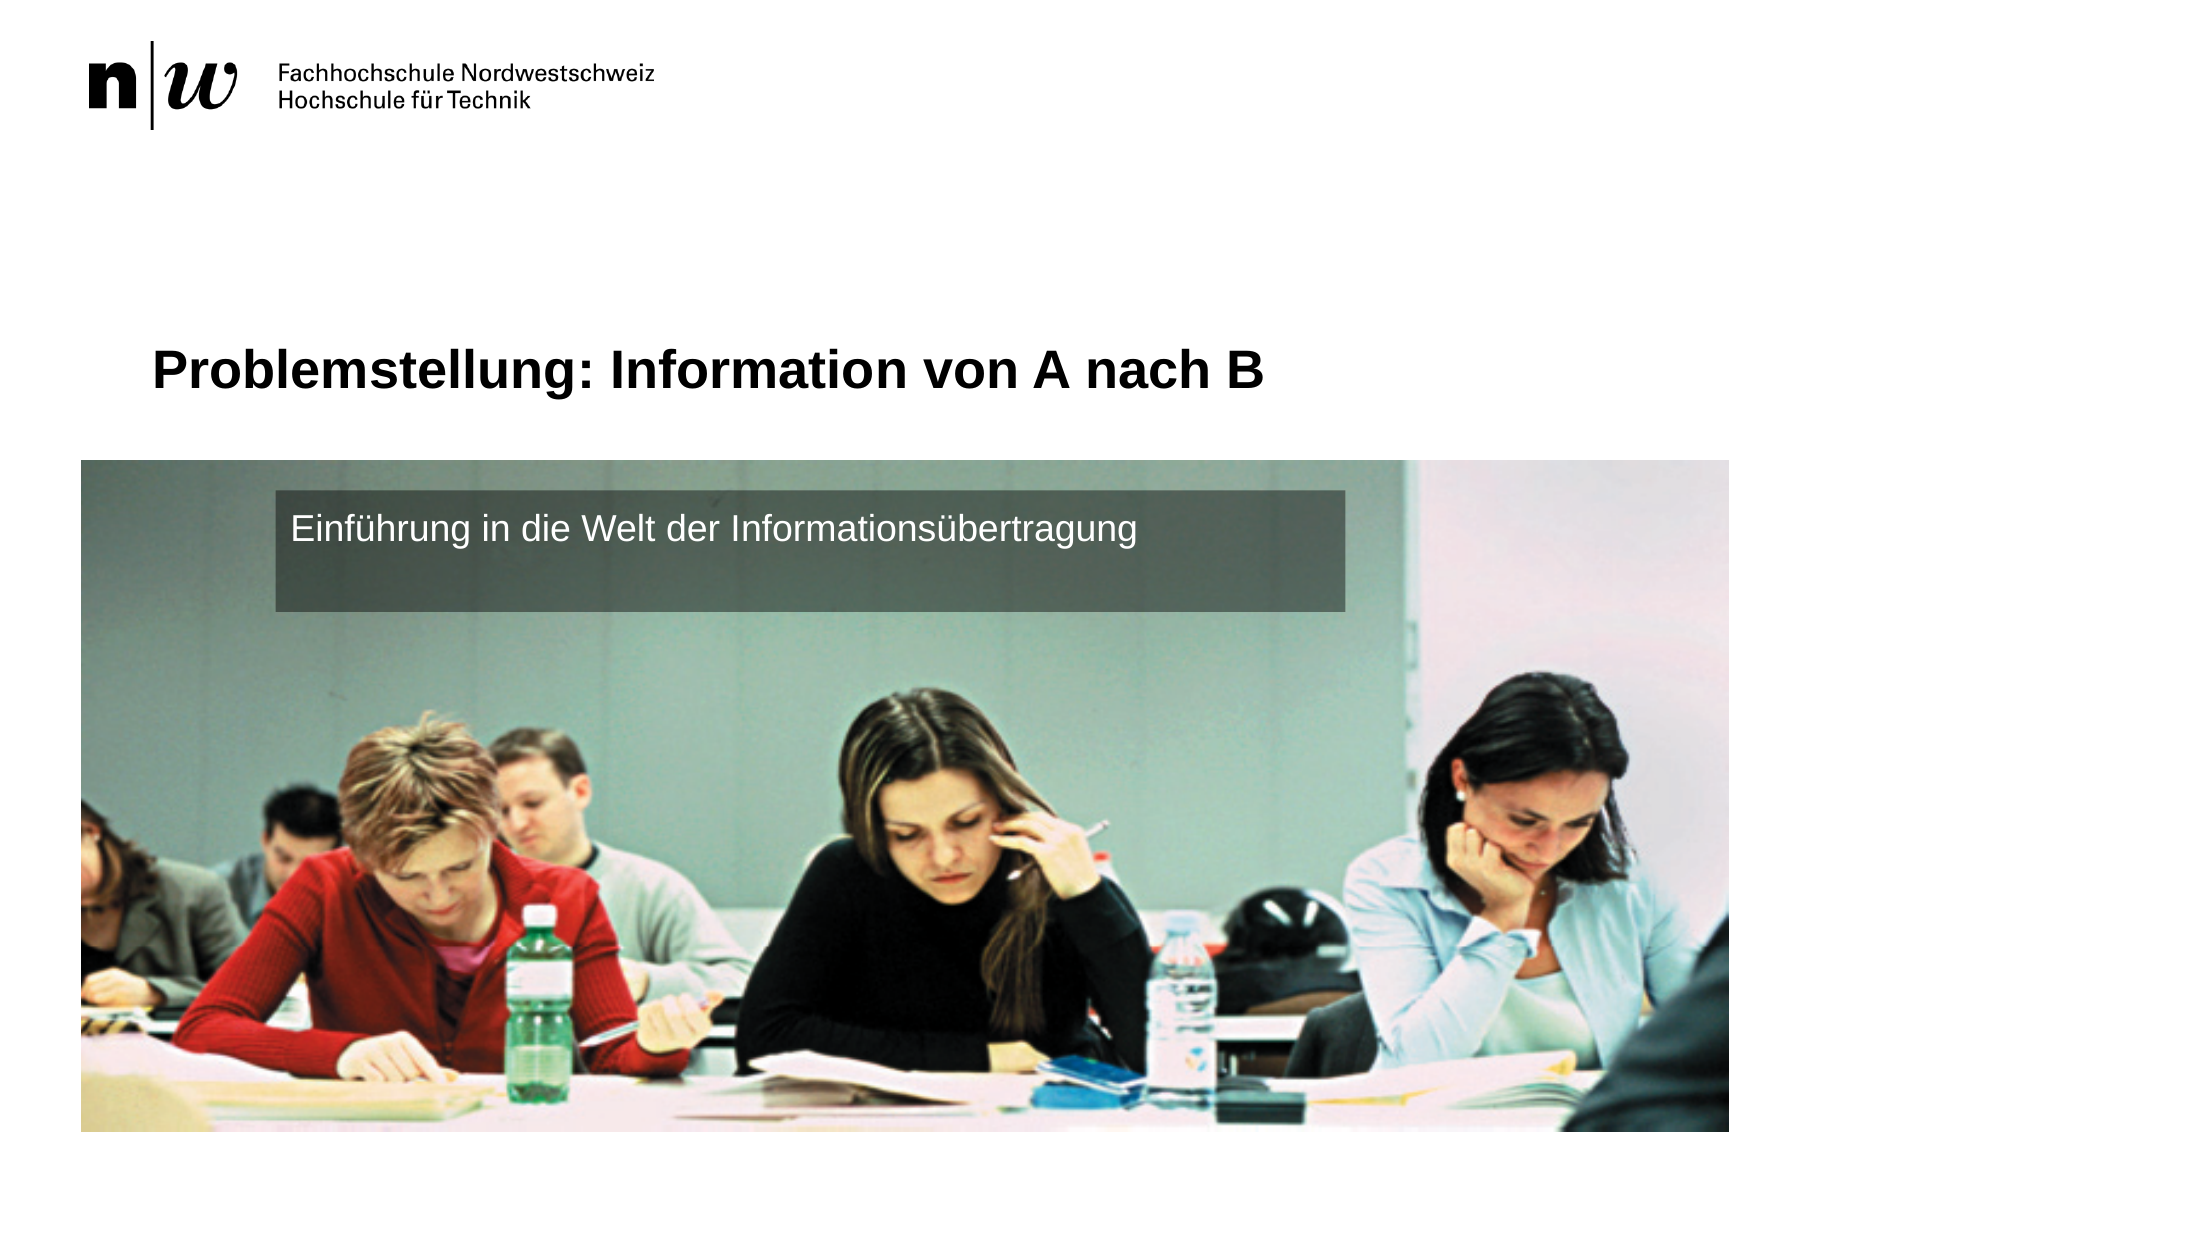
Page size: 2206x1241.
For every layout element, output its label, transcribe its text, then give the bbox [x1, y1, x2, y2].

subtitle Problemstellung: Information von A nach B [152, 324, 2053, 408]
text_box Einführung in die Welt der Informationsübertragung [275, 490, 1346, 612]
picture [81, 460, 1729, 1132]
picture [89, 41, 654, 130]
